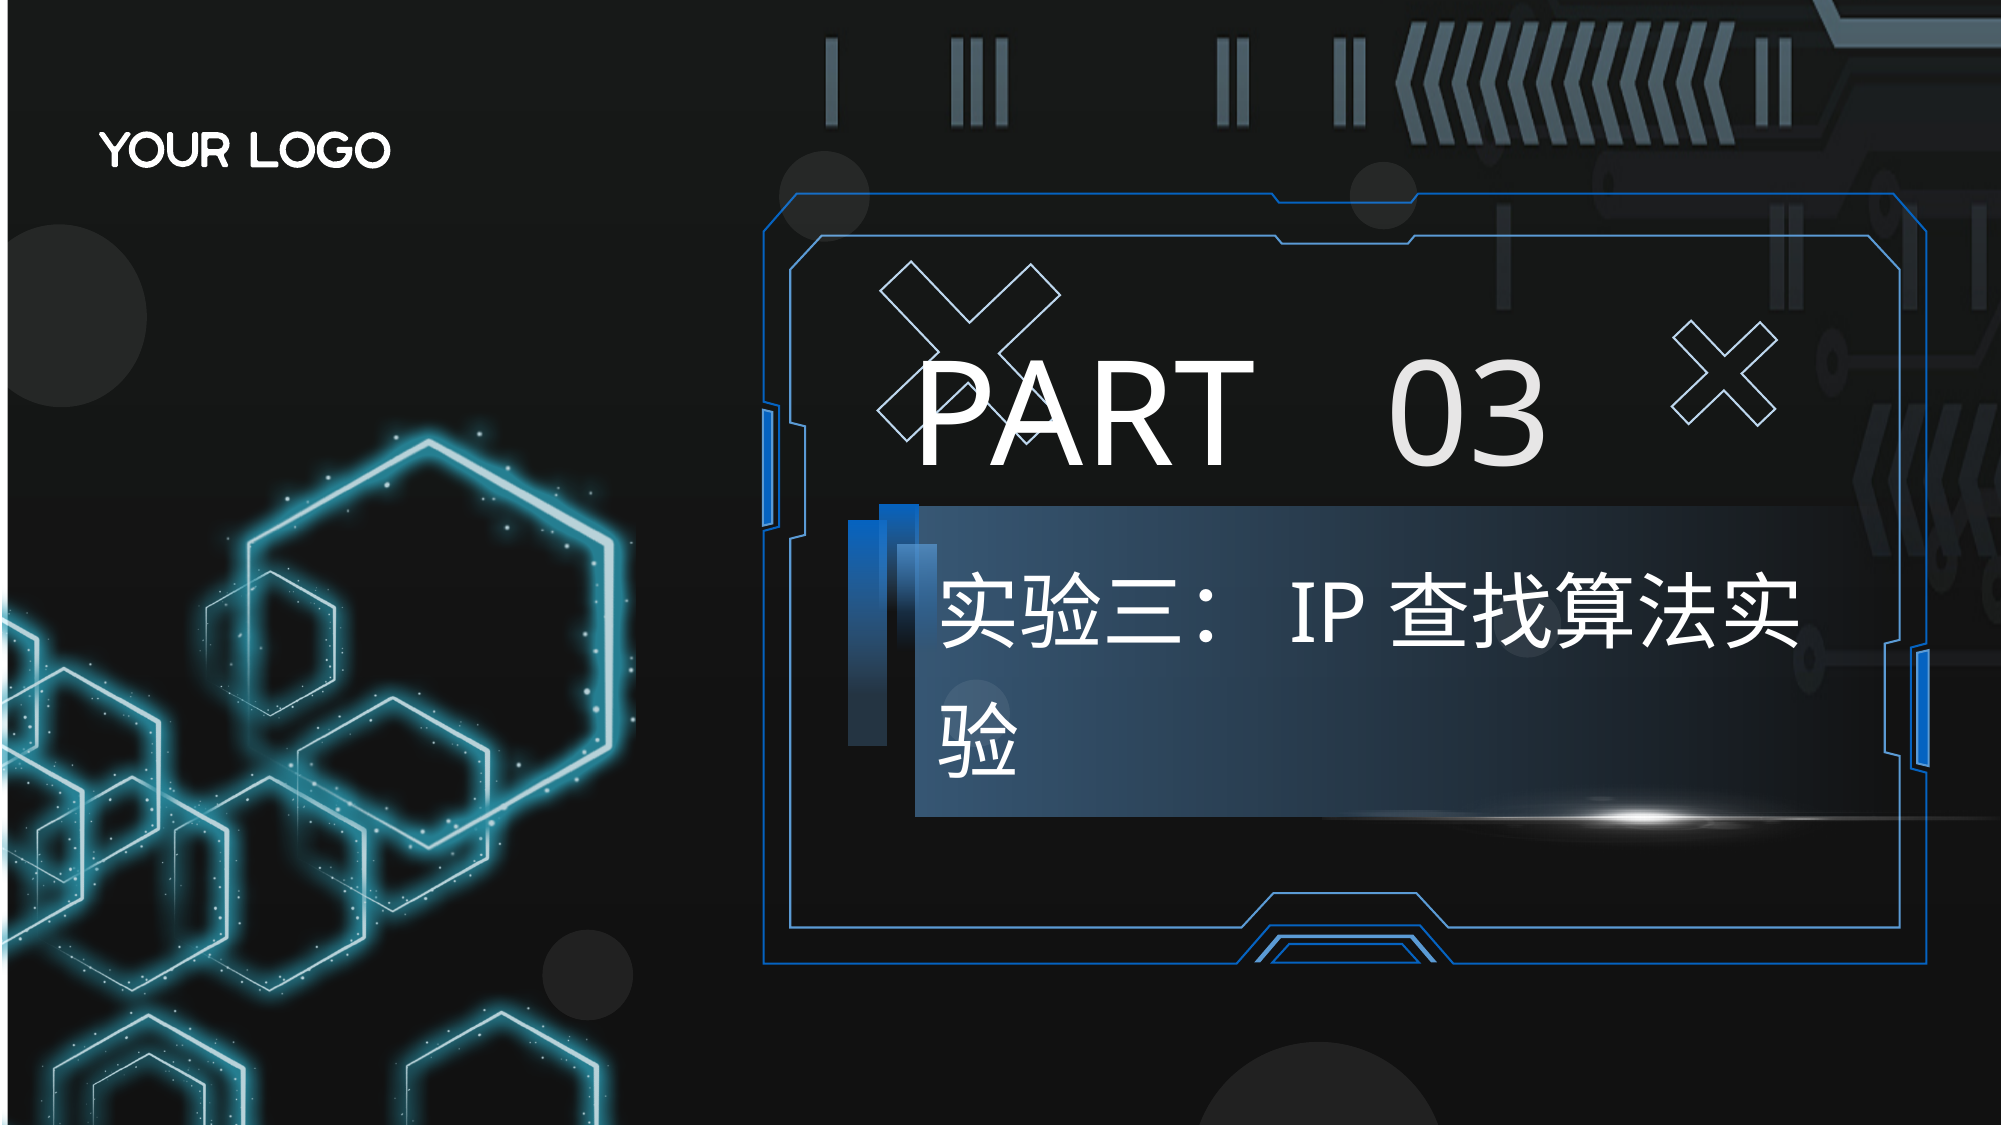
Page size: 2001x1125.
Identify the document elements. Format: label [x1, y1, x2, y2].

picture [1, 0, 2001, 1125]
text_box [0, 242, 7, 382]
